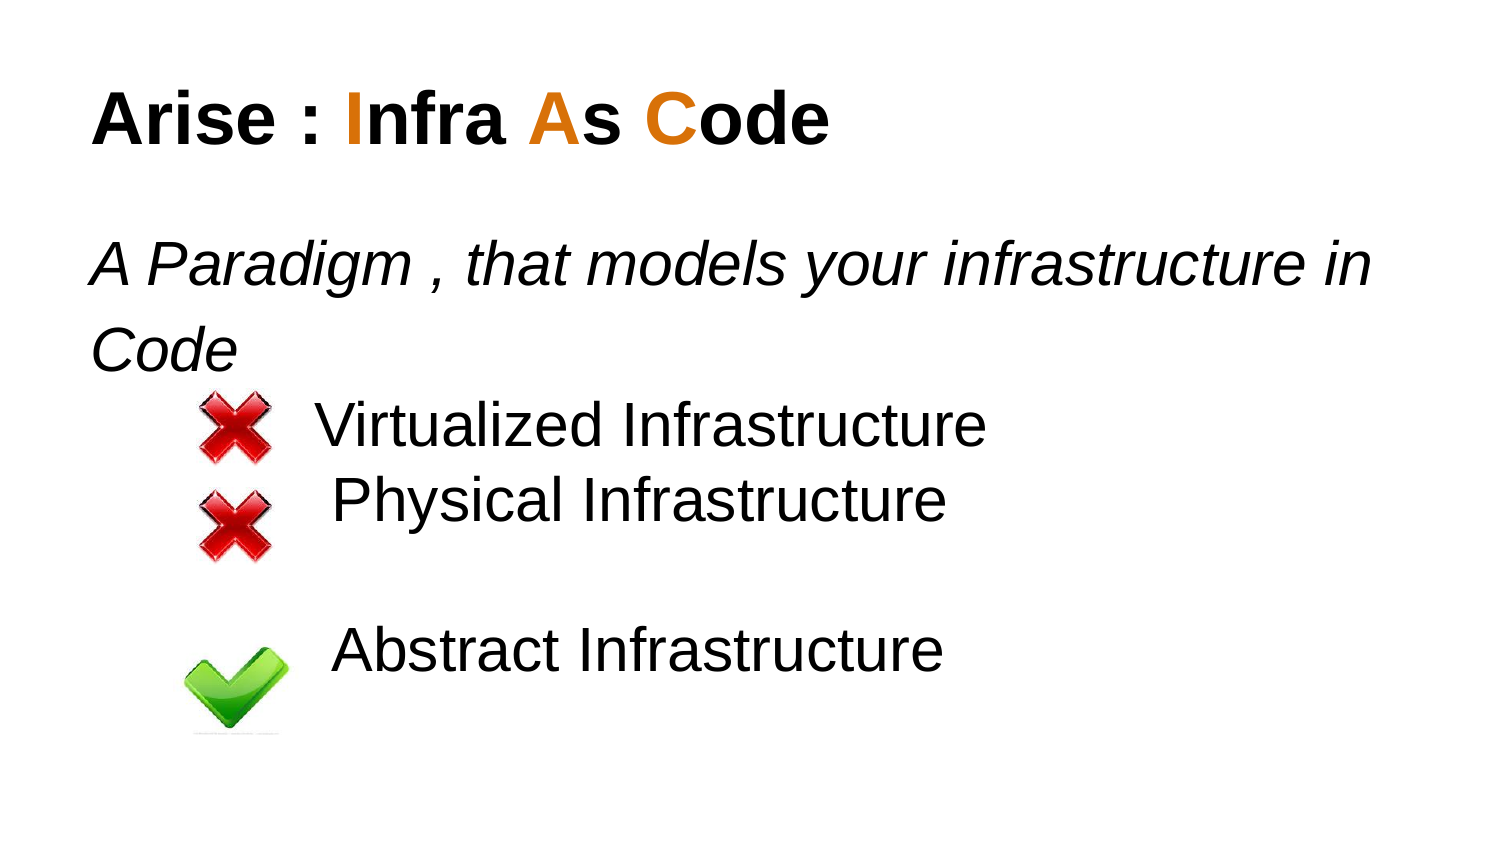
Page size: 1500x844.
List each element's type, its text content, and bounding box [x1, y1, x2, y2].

title Arise : Infra As Code [75, 33, 1425, 175]
list A Paradigm , that models your infrastructure in Code Virtualized Infrastructure Physical Infrastructure Abstract Infrastructure [75, 196, 1425, 377]
picture [172, 640, 299, 736]
picture [196, 486, 275, 566]
picture [196, 388, 275, 467]
